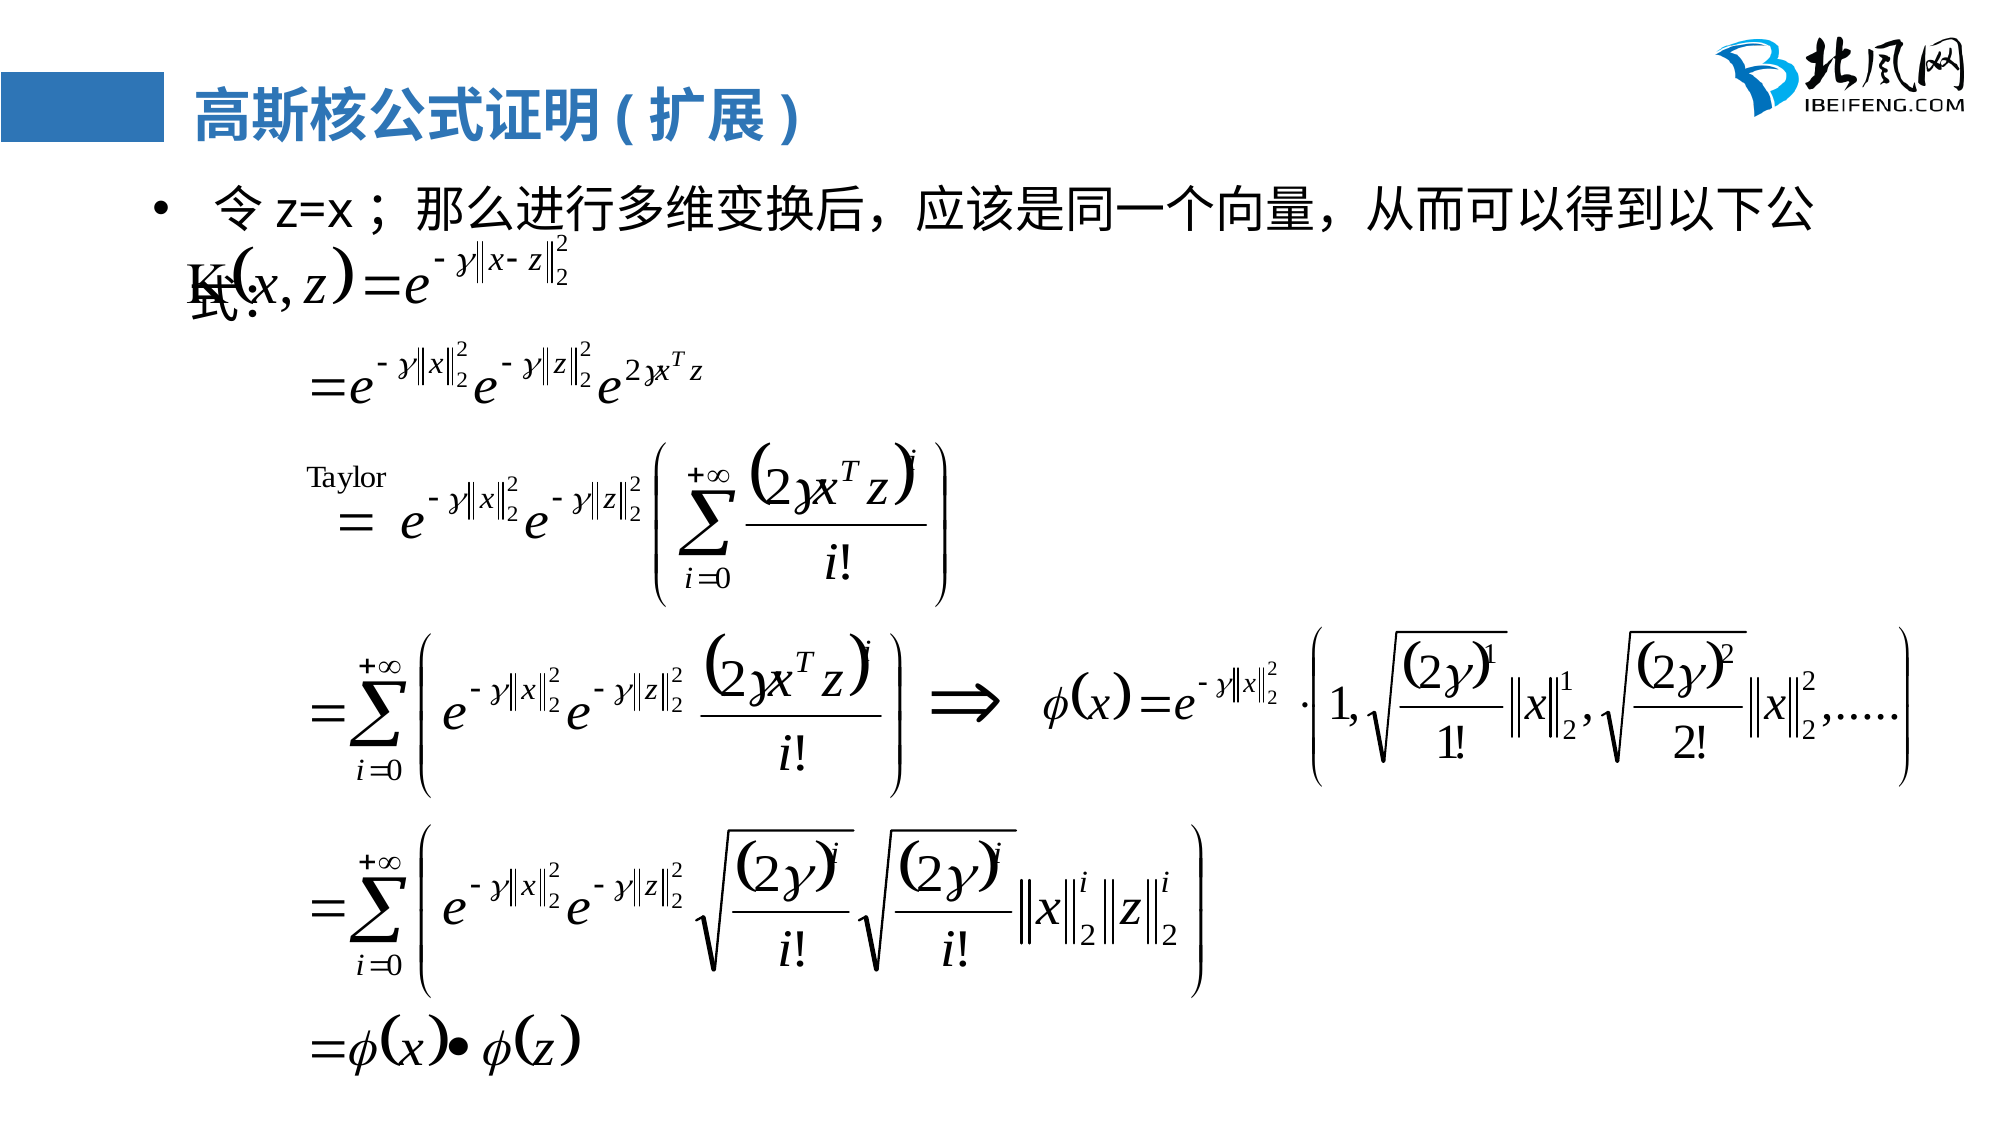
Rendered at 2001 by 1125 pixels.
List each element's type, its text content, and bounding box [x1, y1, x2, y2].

list 令z=x；那么进行多维变换后，应该是同一个向量，从而可以得到以下公式： [137, 140, 1863, 1014]
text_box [914, 658, 1038, 757]
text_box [1037, 617, 1922, 798]
title 高斯核公式证明(扩展) [178, 27, 1904, 208]
picture [1904, 27, 1974, 119]
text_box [176, 220, 1222, 1087]
